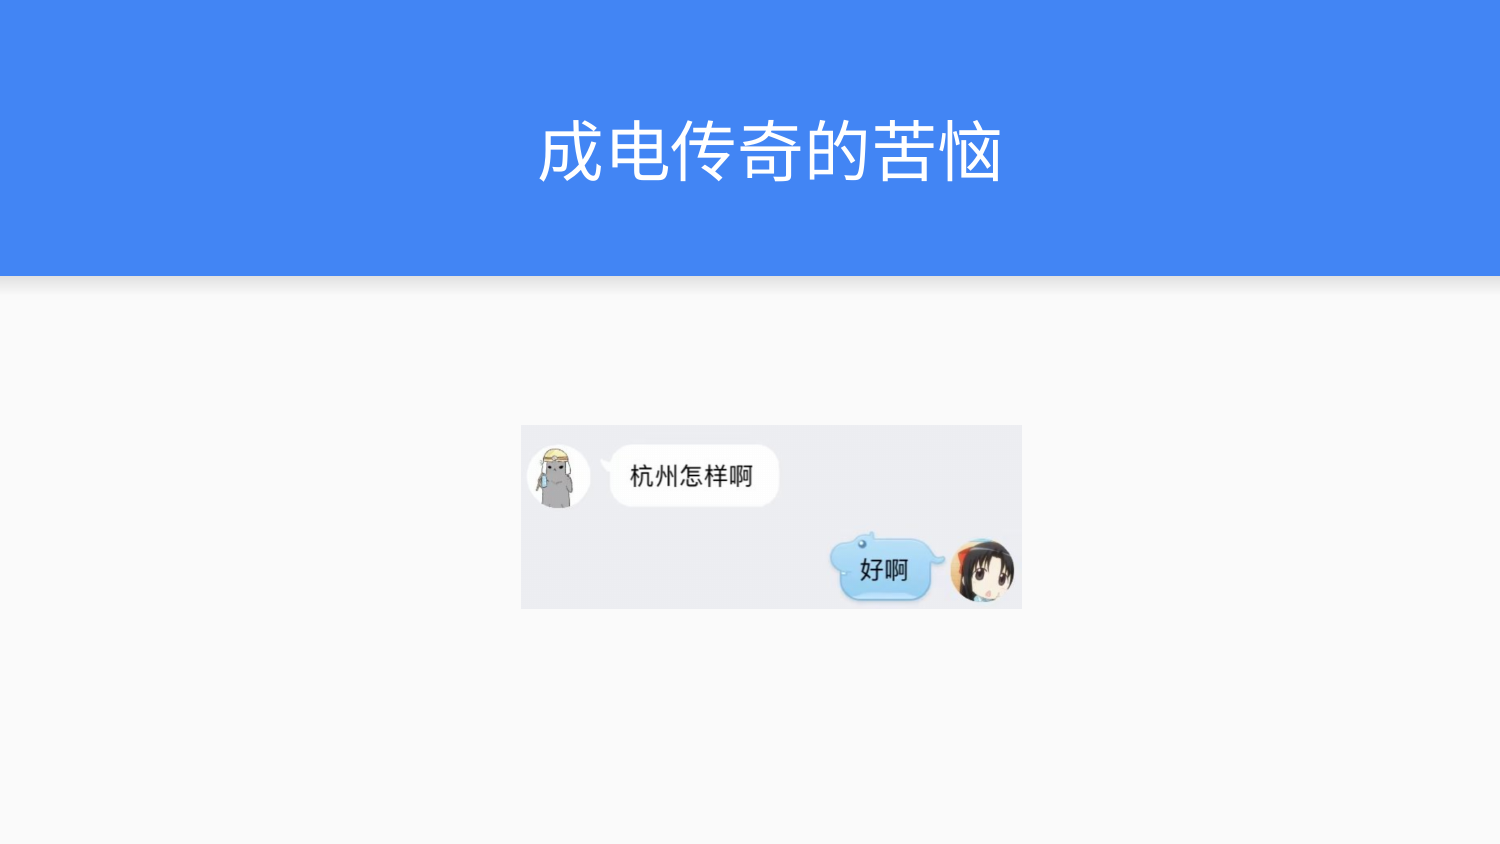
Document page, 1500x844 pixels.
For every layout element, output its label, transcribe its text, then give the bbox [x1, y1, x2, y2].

title 成电传奇的苦恼 [521, 80, 1022, 206]
picture [521, 424, 1022, 610]
